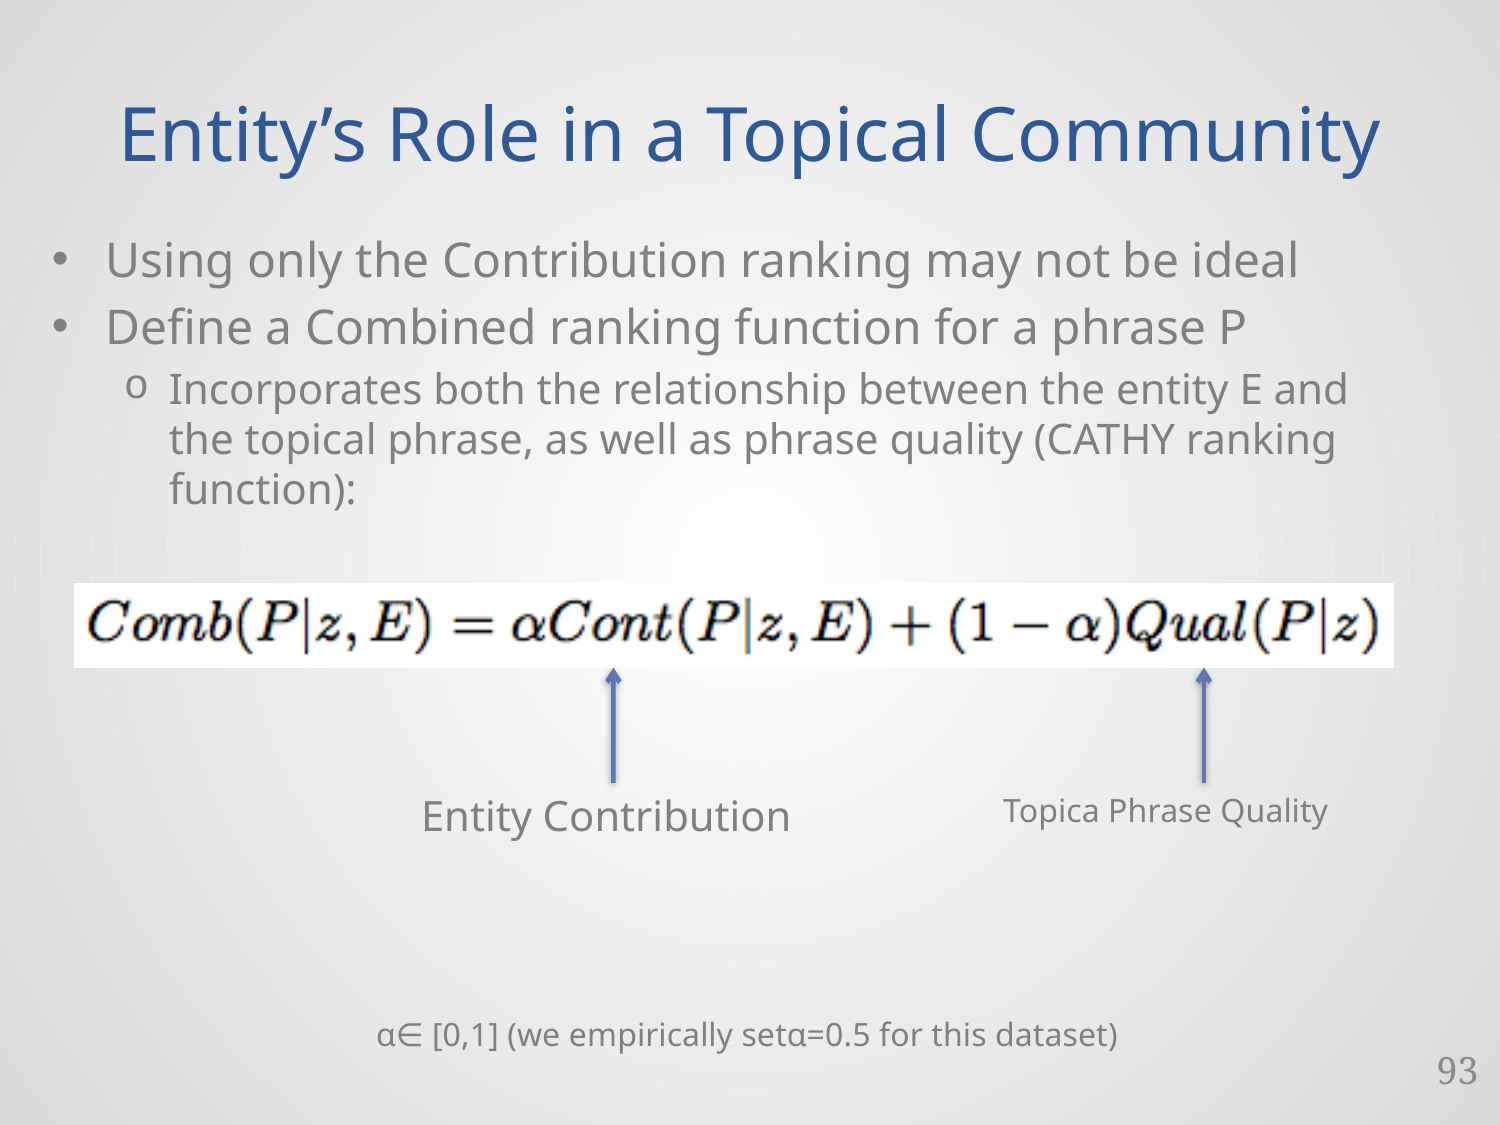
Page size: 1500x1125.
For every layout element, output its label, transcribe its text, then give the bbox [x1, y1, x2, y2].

text_box Entity Contribution [405, 782, 821, 859]
text_box Topica Phrase Quality [988, 782, 1420, 859]
text_box α∈ [0,1] (we empirically setα=0.5 for this dataset) [361, 1006, 1290, 1083]
slide_number 93 [1401, 1042, 1494, 1103]
picture [73, 583, 1394, 668]
list Using only the Contribution ranking may not be ideal Define a Combined ranking function for a phrase P Incorporates both the relationship between the entity E and the topical phrase, as well as phrase quality (CATHY ranking function): [36, 221, 1415, 521]
title Entity’s Role in a Topical Community [0, 61, 1500, 185]
